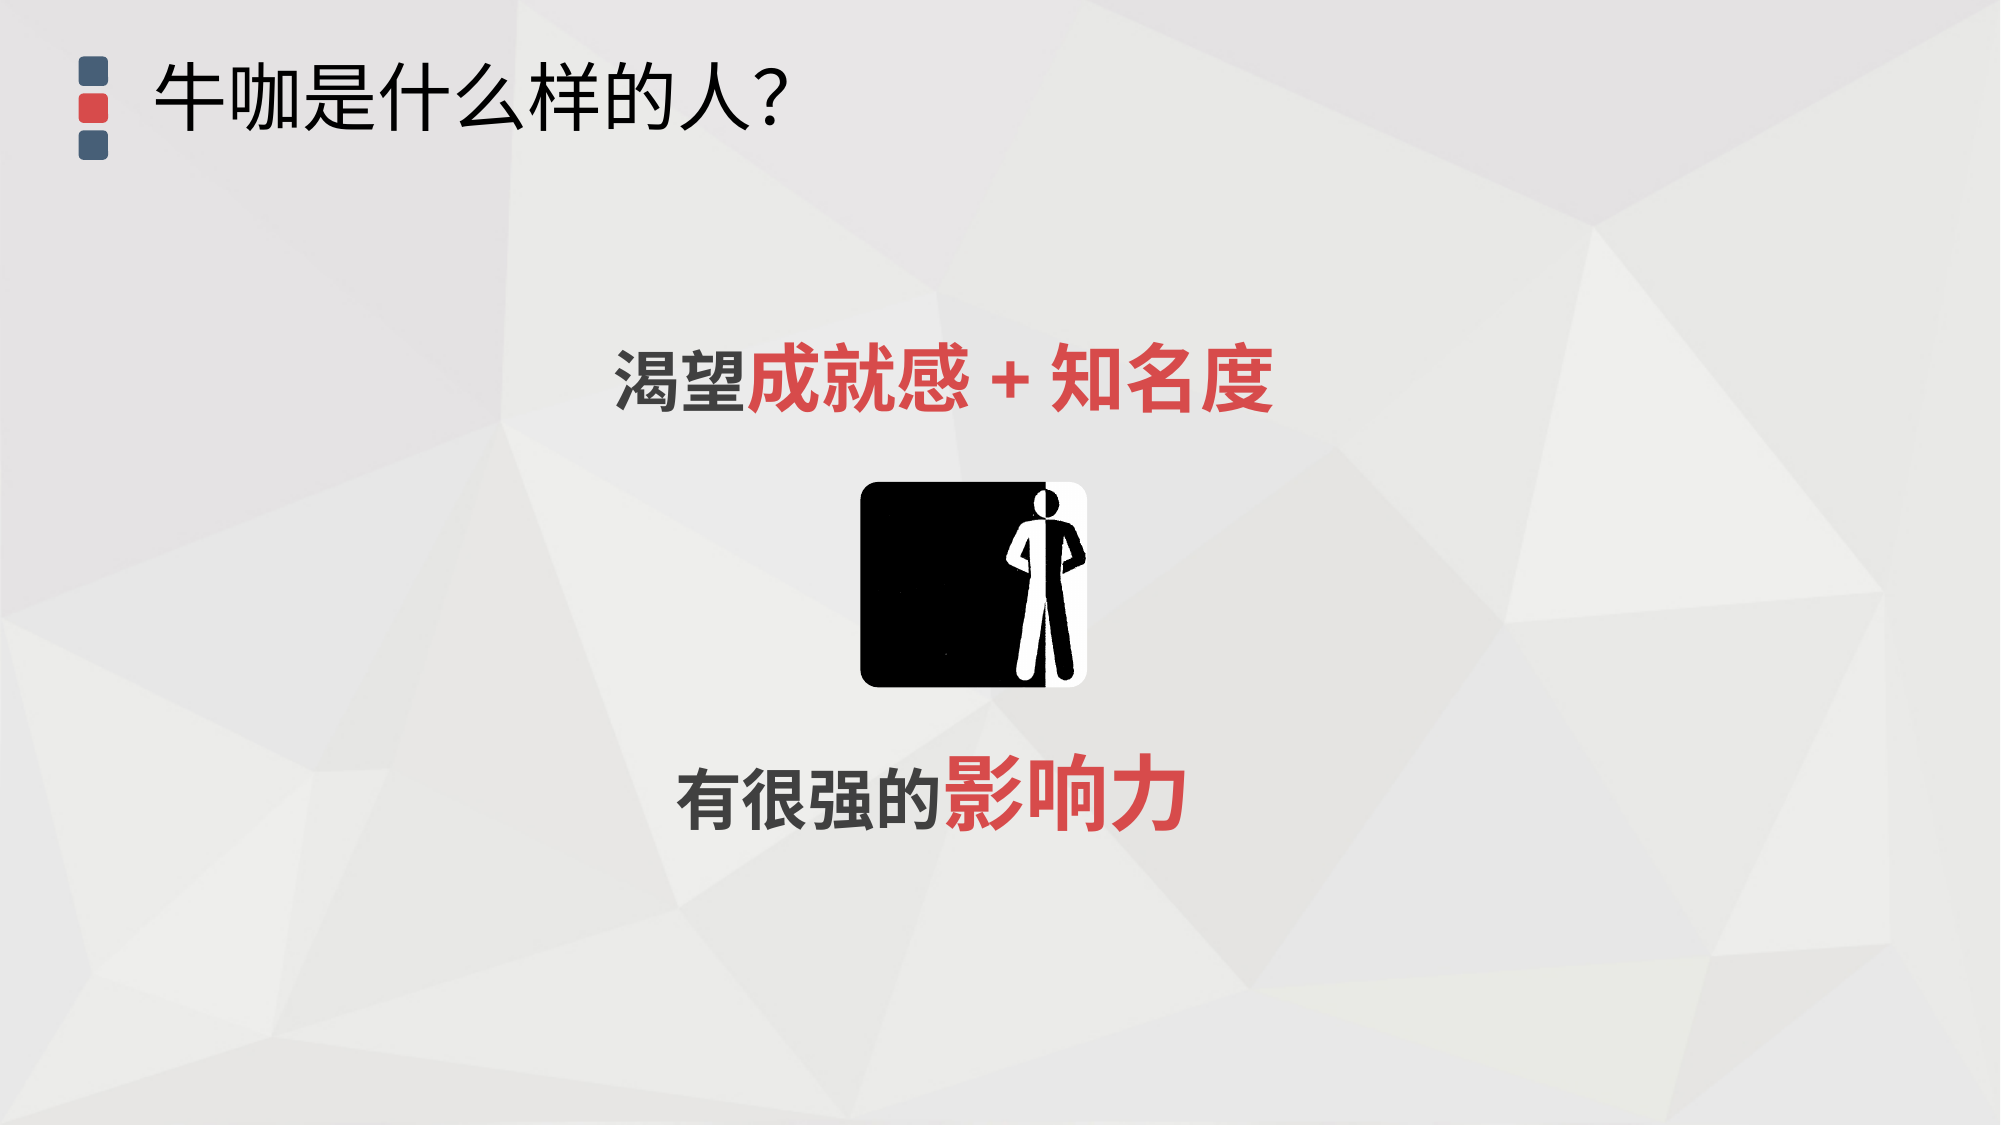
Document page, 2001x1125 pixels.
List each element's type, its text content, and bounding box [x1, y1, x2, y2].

picture [0, 0, 2001, 1125]
text_box 渴望成就感+知名度 有很强的影响力 [598, 324, 1291, 849]
title 牛咖是什么样的人？ [137, 12, 1863, 190]
